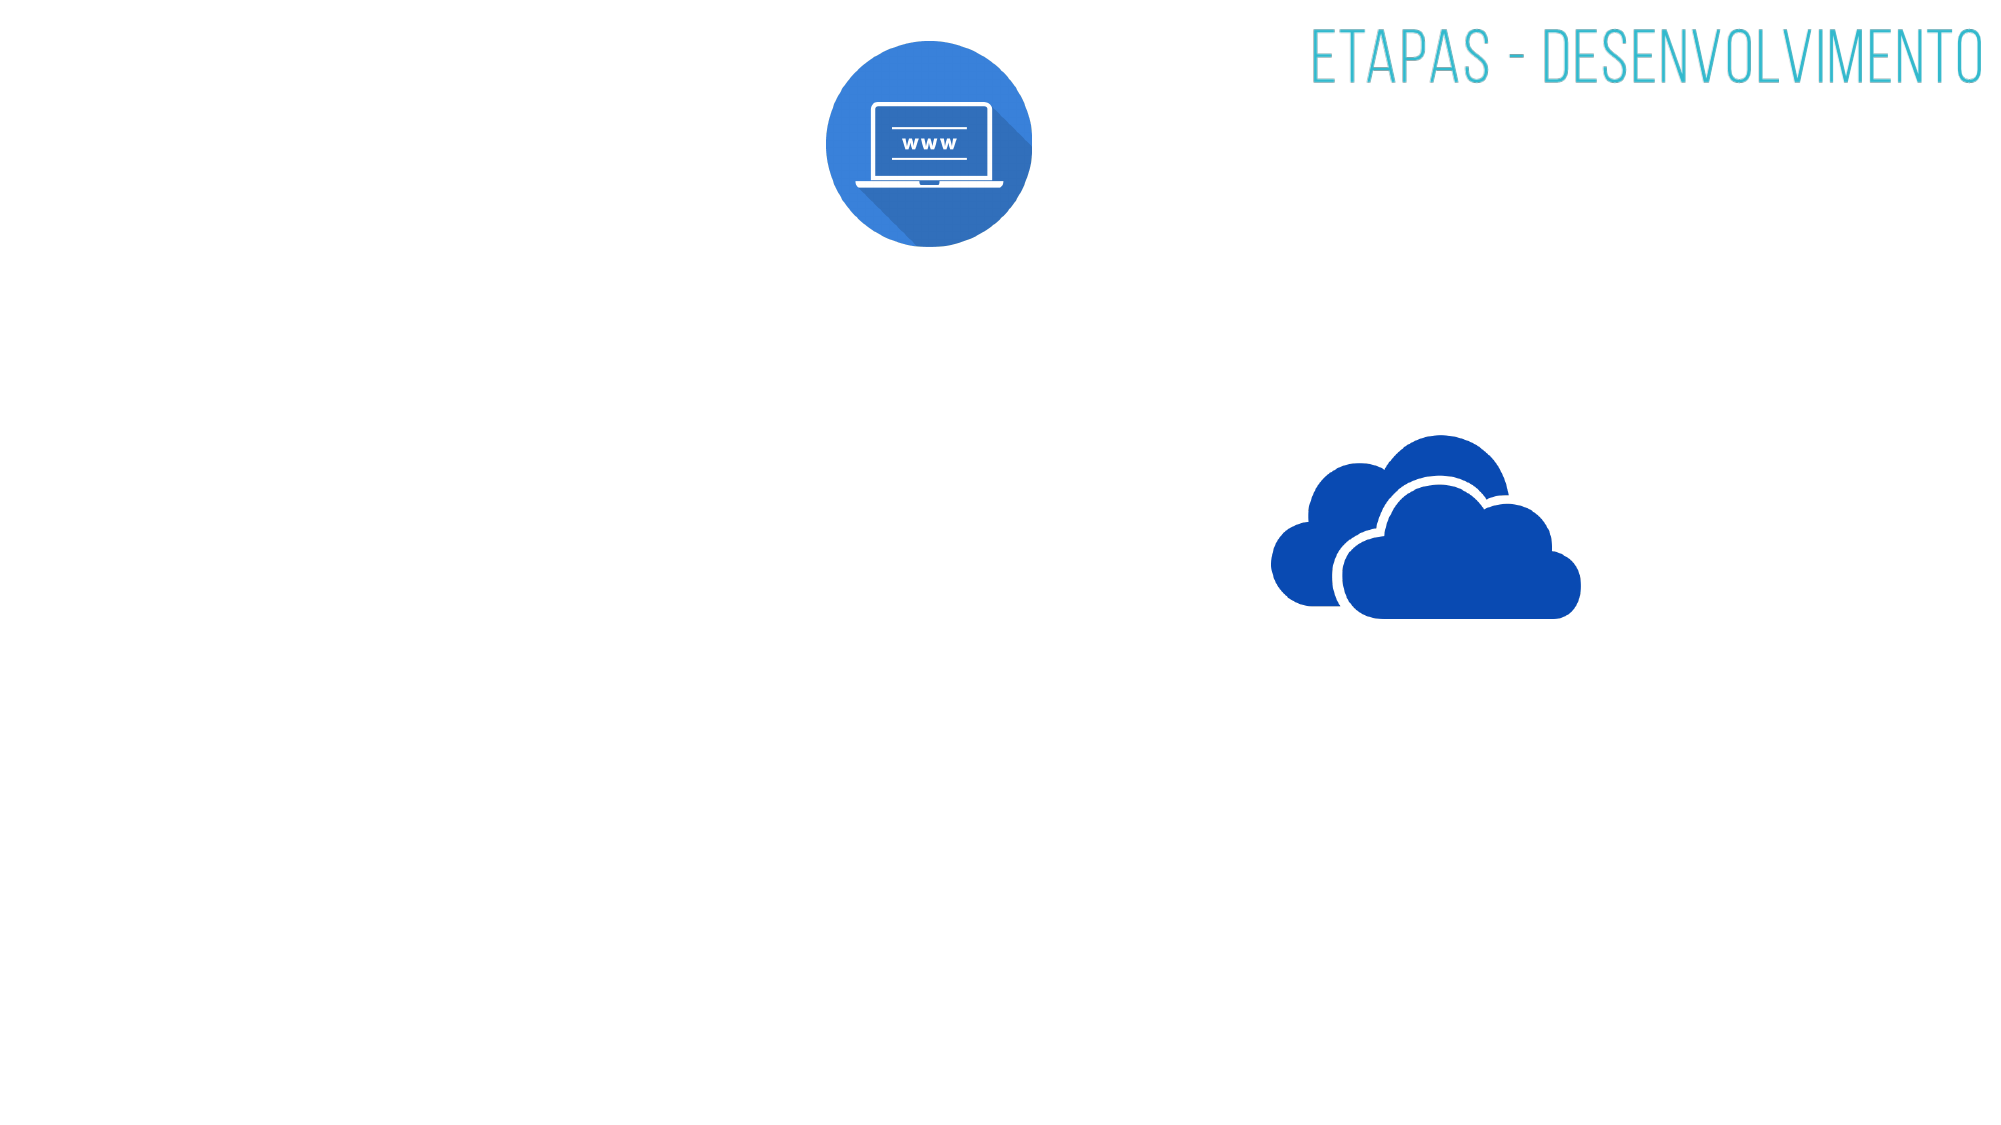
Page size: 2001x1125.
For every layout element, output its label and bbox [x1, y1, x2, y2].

picture [1271, 426, 1587, 619]
picture [0, 0, 2001, 248]
